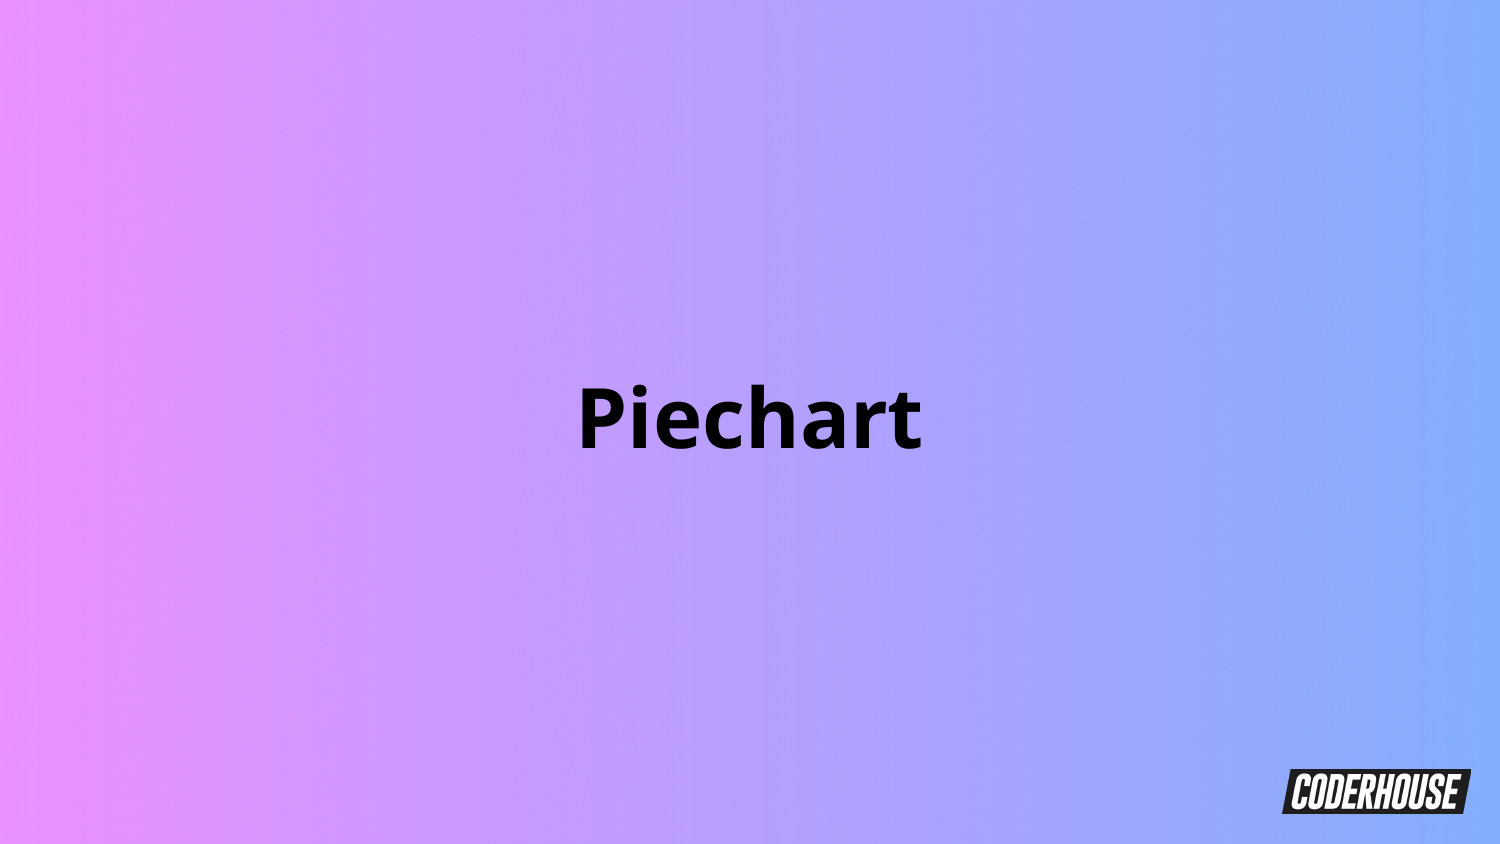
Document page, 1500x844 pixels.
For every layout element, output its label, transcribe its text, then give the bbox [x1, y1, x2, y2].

picture [0, 0, 1500, 844]
text_box Piechart [239, 361, 1261, 482]
